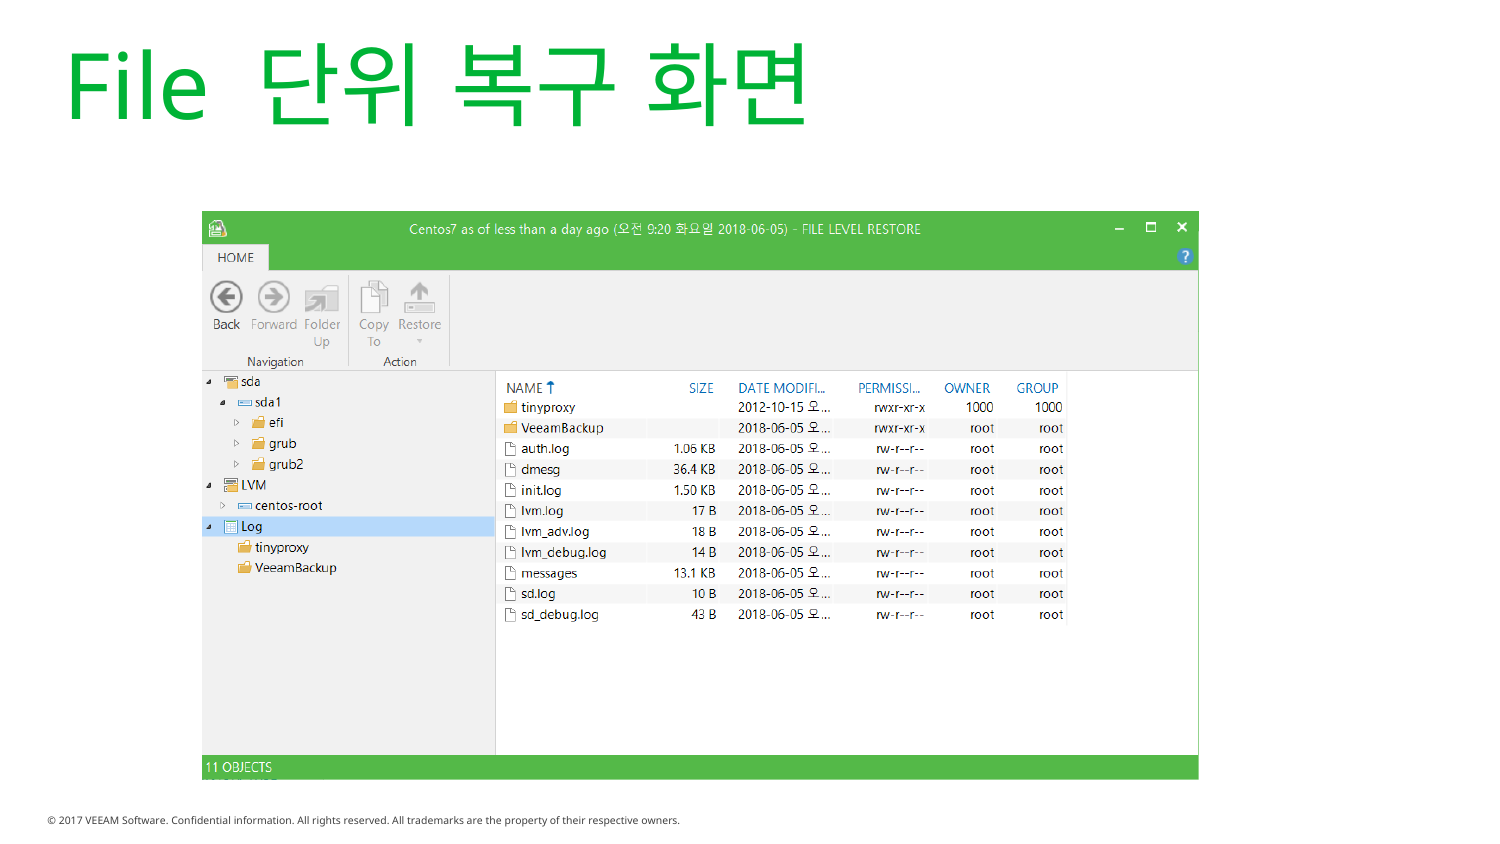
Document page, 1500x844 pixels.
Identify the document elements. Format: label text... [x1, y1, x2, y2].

title File 단위 복구 화면 [63, 28, 1436, 140]
picture [202, 211, 1199, 780]
